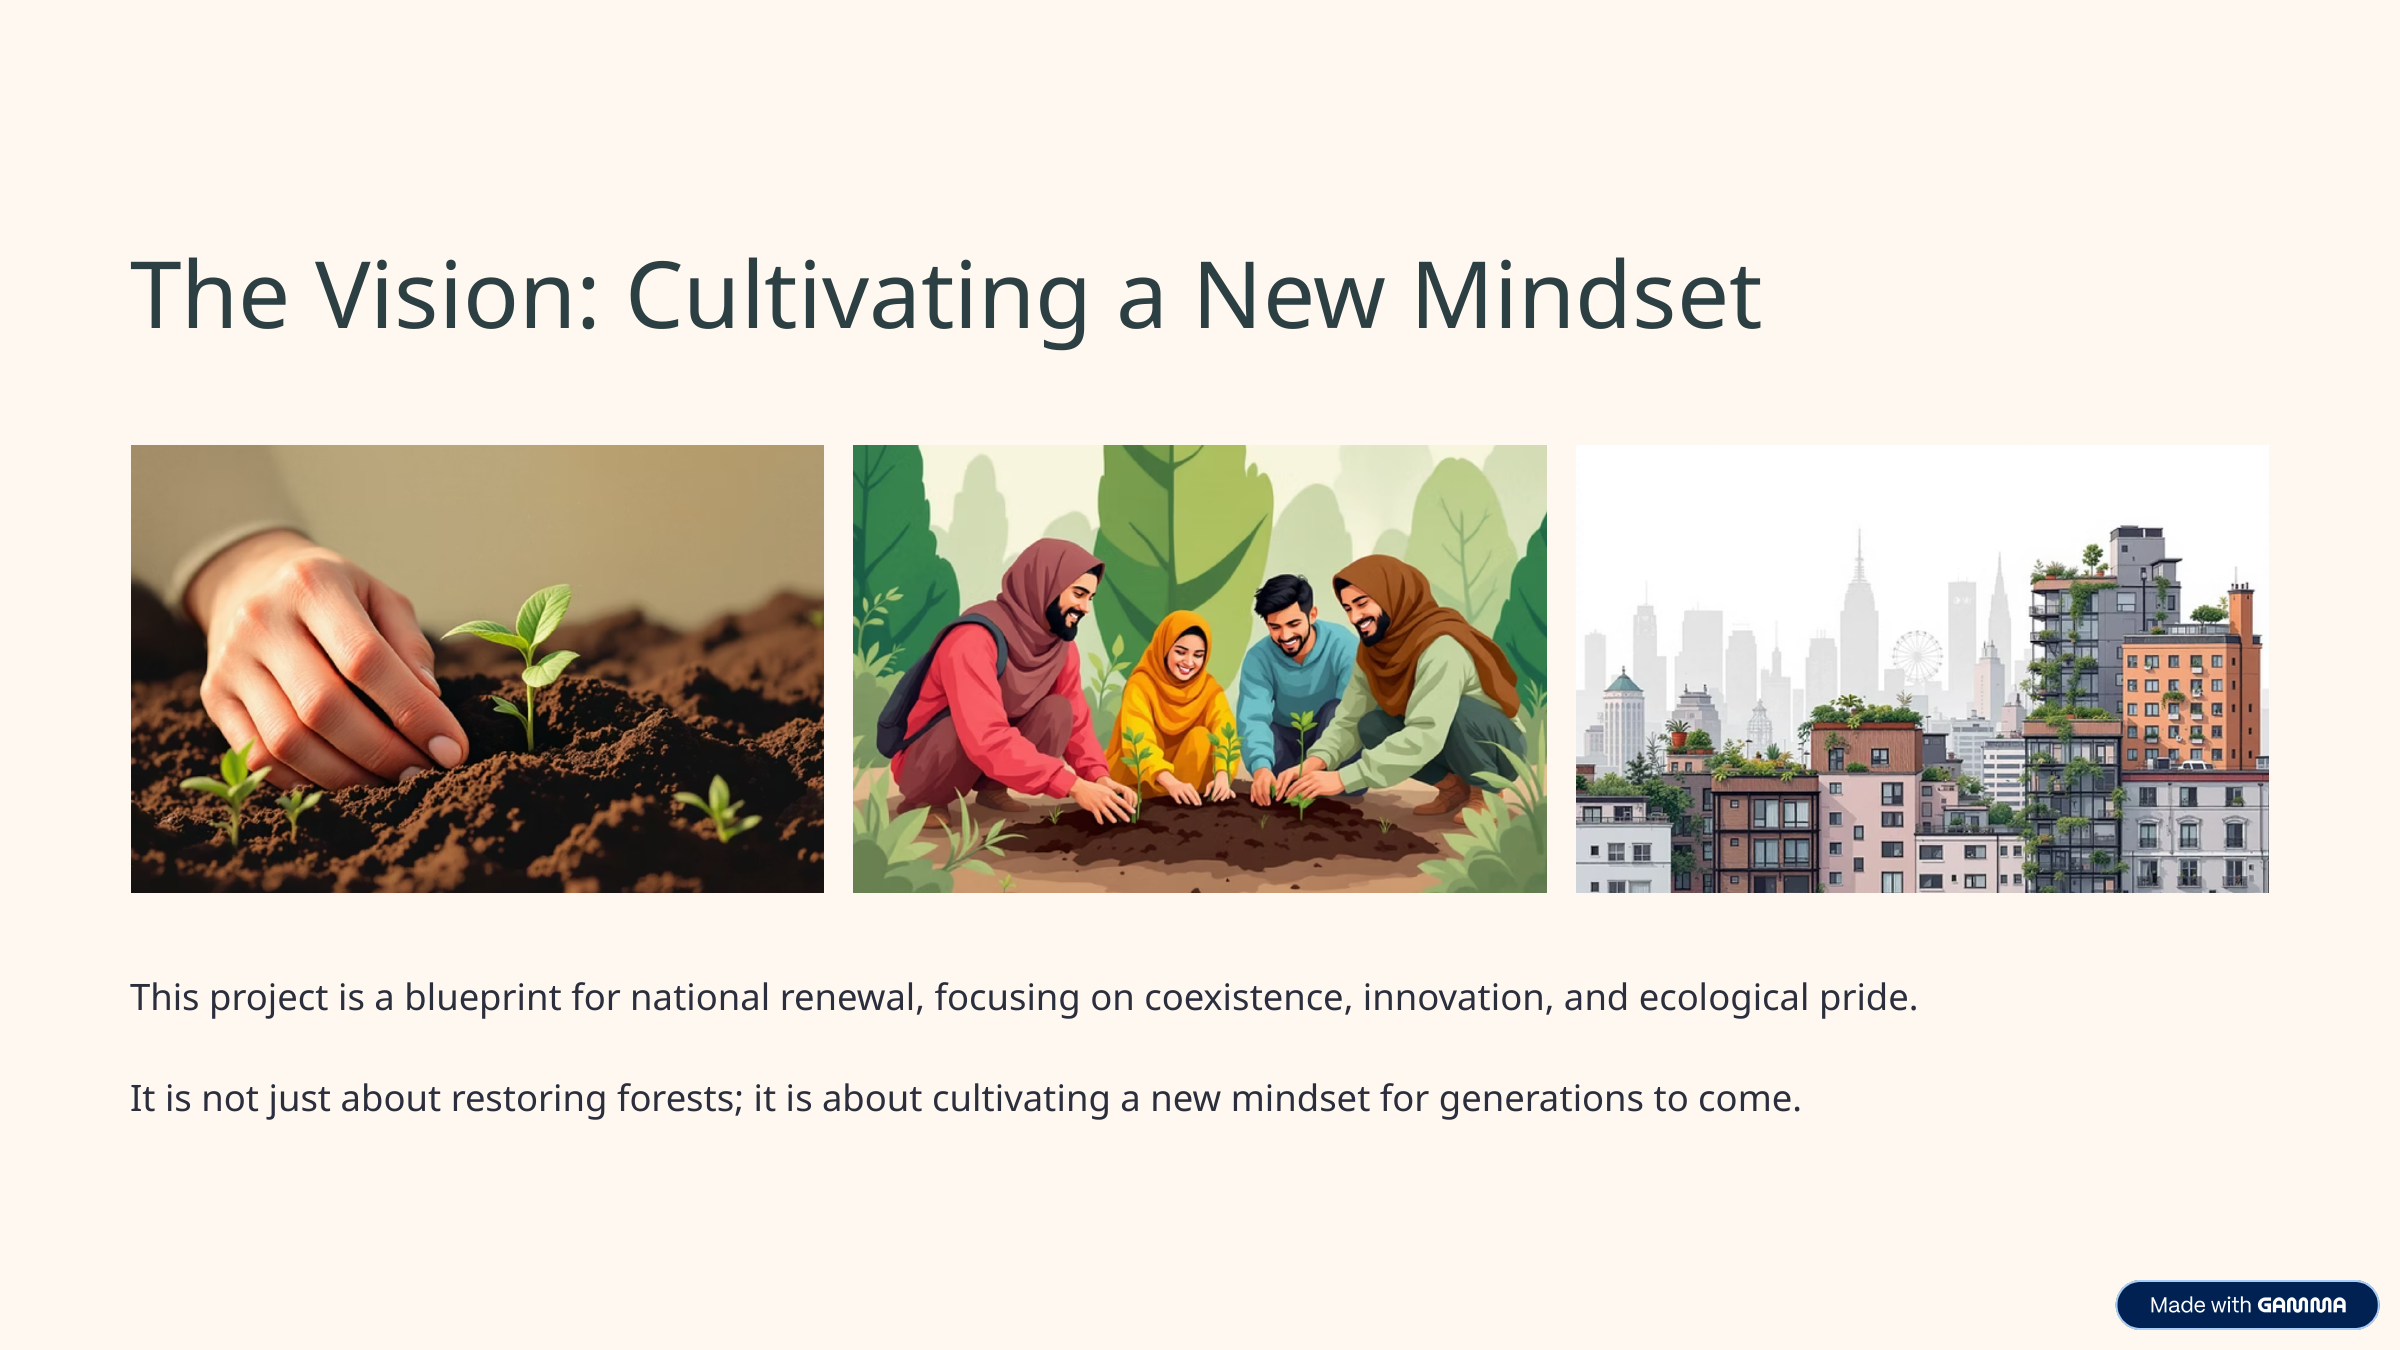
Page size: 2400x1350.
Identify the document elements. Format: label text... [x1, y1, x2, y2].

text_box It is not just about restoring forests; it is about cultivating a new mindset for generations to come. [130, 1059, 2270, 1119]
picture [2106, 1271, 2389, 1339]
picture [1576, 445, 2269, 893]
text_box This project is a blueprint for national renewal, focusing on coexistence, innovation, and ecological pride. [130, 957, 2270, 1018]
picture [853, 445, 1547, 893]
text_box The Vision: Cultivating a New Mindset [130, 231, 1760, 348]
picture [131, 445, 824, 893]
